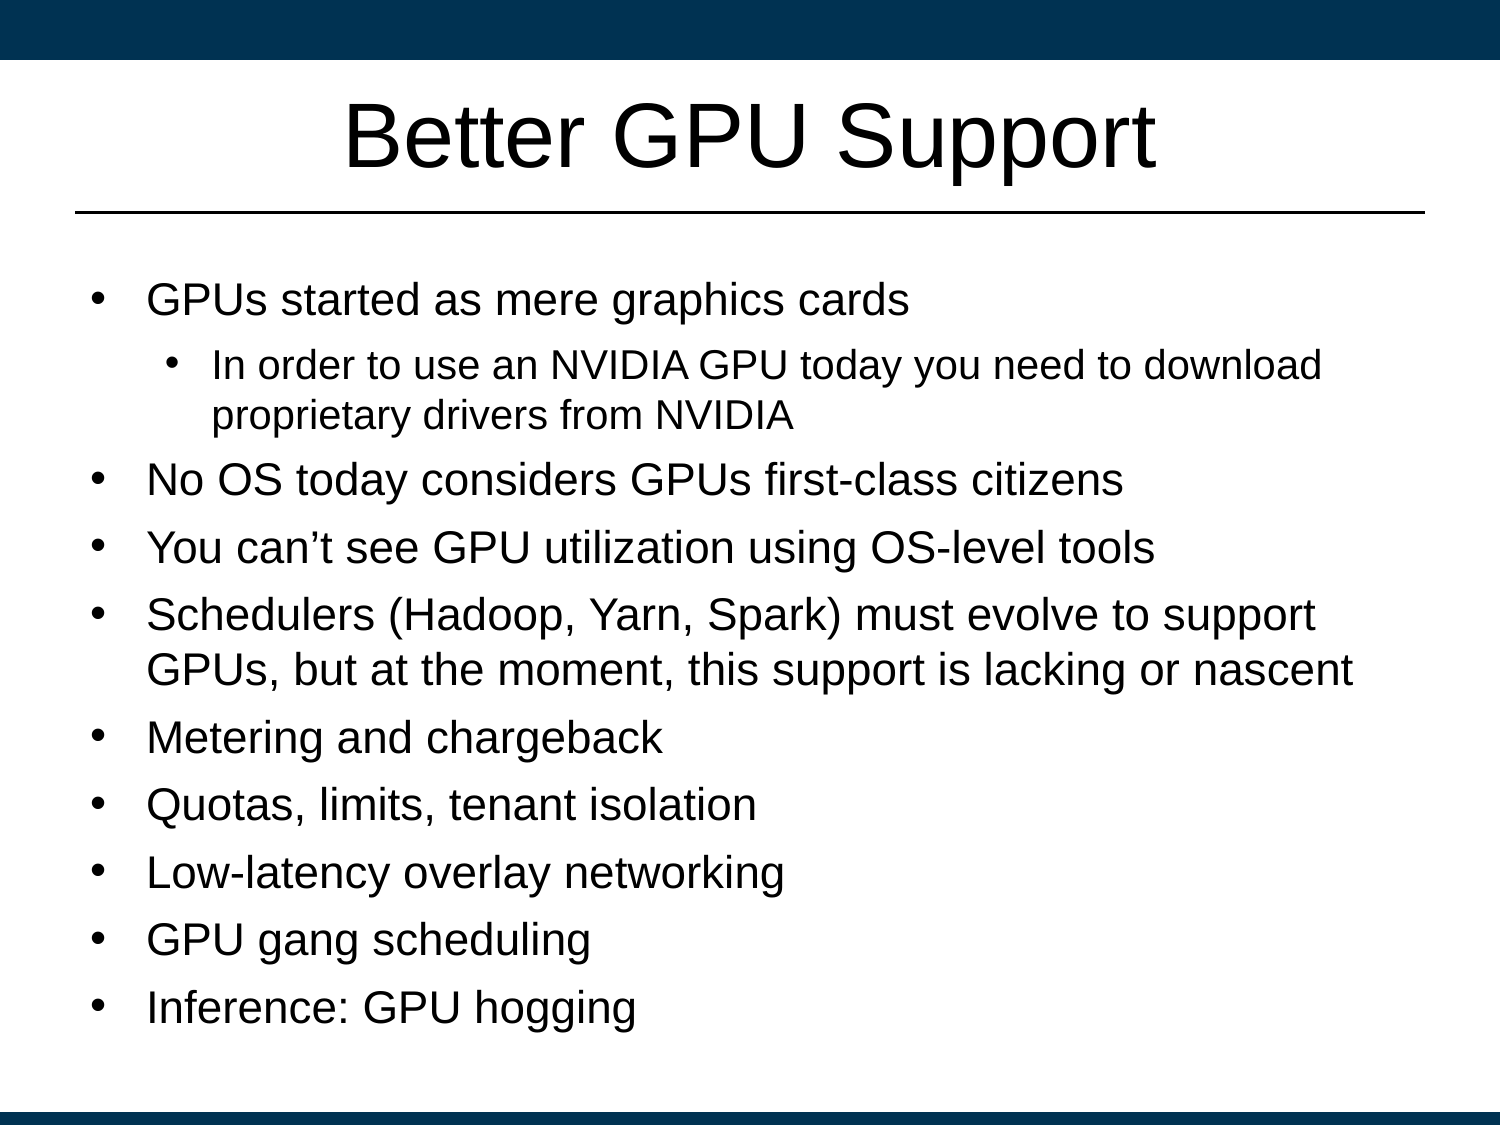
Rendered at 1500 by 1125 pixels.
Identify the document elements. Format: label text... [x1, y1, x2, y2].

title Better GPU Support [75, 37, 1425, 225]
list GPUs started as mere graphics cards In order to use an NVIDIA GPU today you need to download proprietary drivers from NVIDIA No OS today considers GPUs first-class citizens You can’t see GPU utilization using OS-level tools Schedulers (Hadoop, Yarn, Spark) must evolve to support GPUs, but at the moment, this support is lacking or nascent Metering and chargeback Quotas, limits, tenant isolation Low-latency overlay networking GPU gang scheduling Inference: GPU hogging [75, 262, 1425, 1005]
